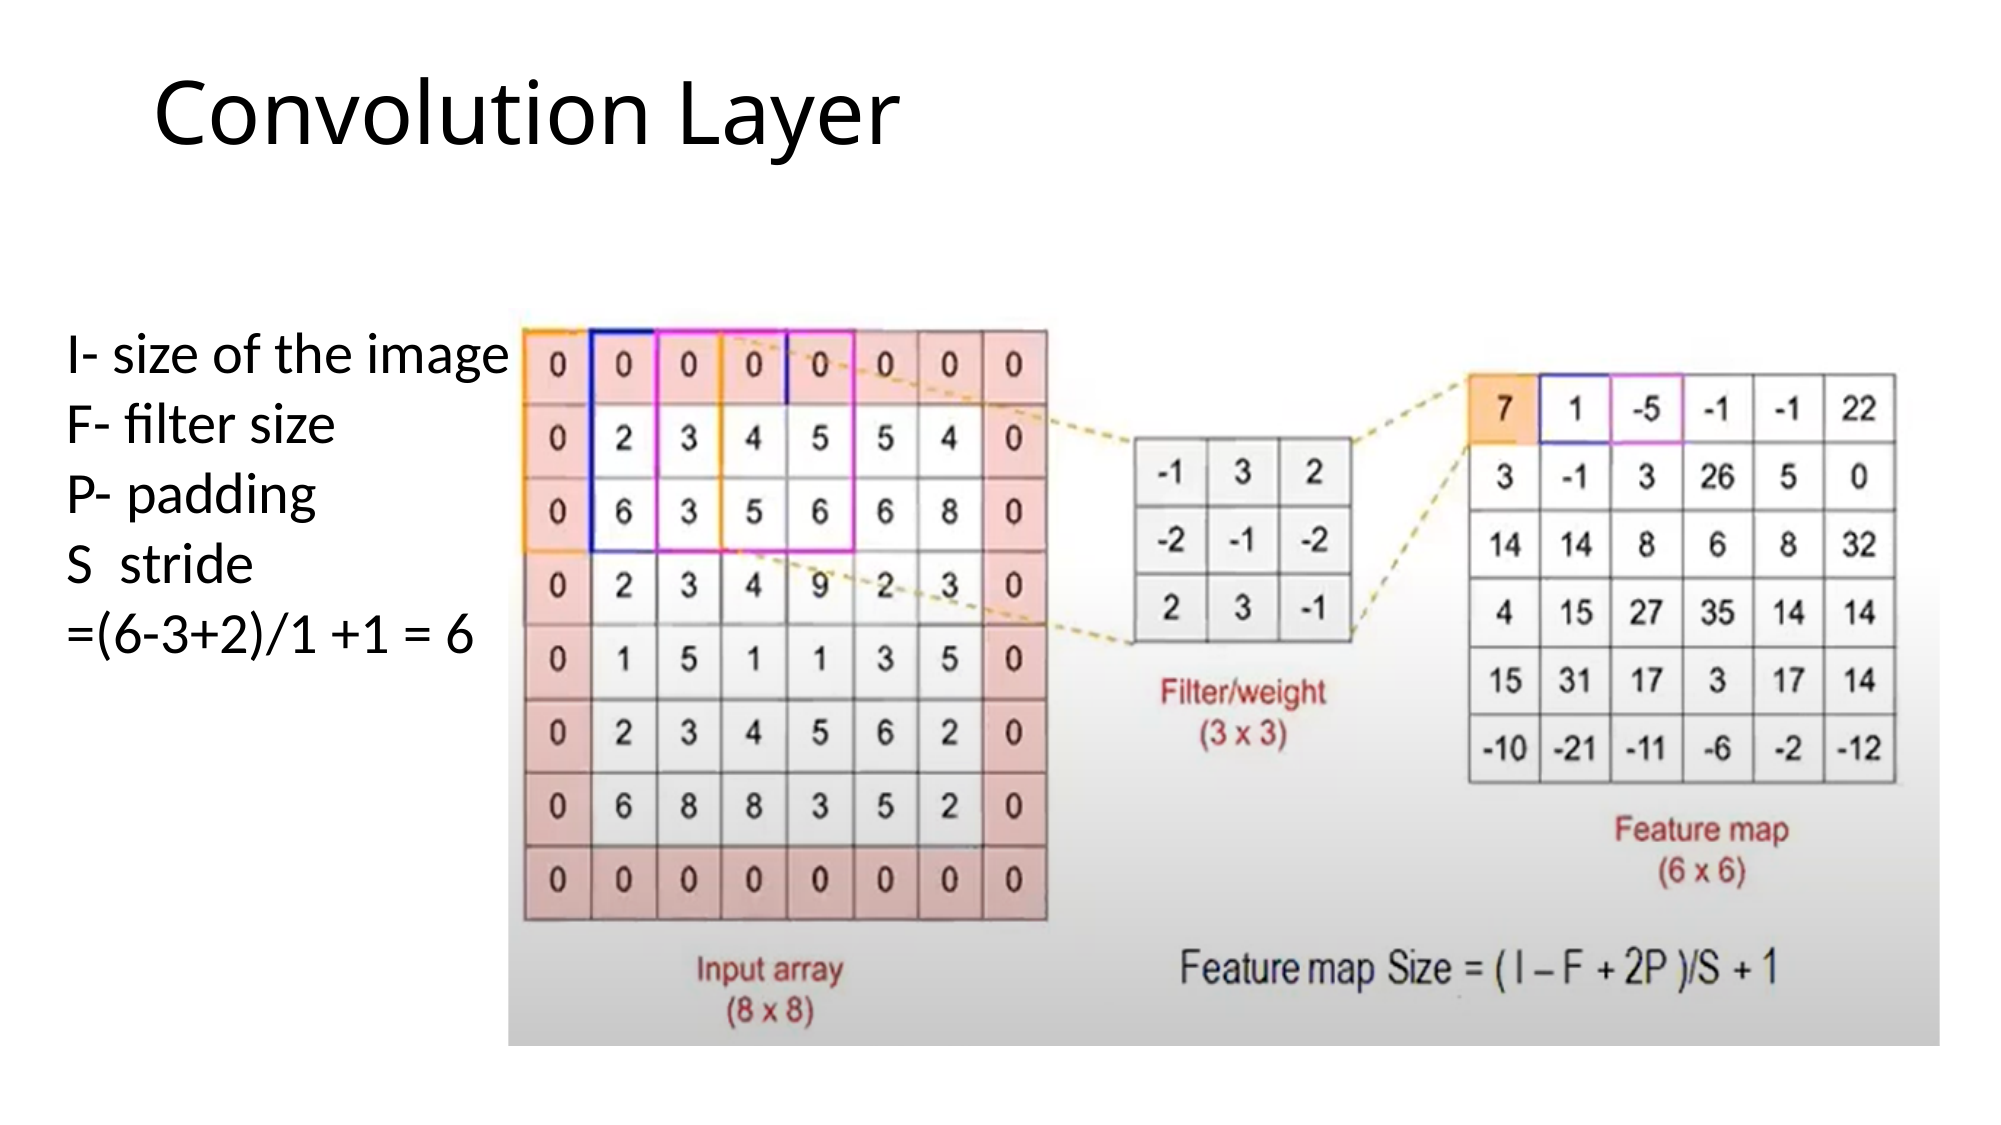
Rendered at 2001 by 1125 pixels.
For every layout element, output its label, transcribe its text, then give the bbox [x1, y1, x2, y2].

title Convolution Layer [137, 59, 1863, 278]
picture [508, 308, 1940, 1046]
text_box I- size of the image F- filter size P- padding S stride =(6-3+2)/1 +1 = 6 [52, 308, 508, 673]
